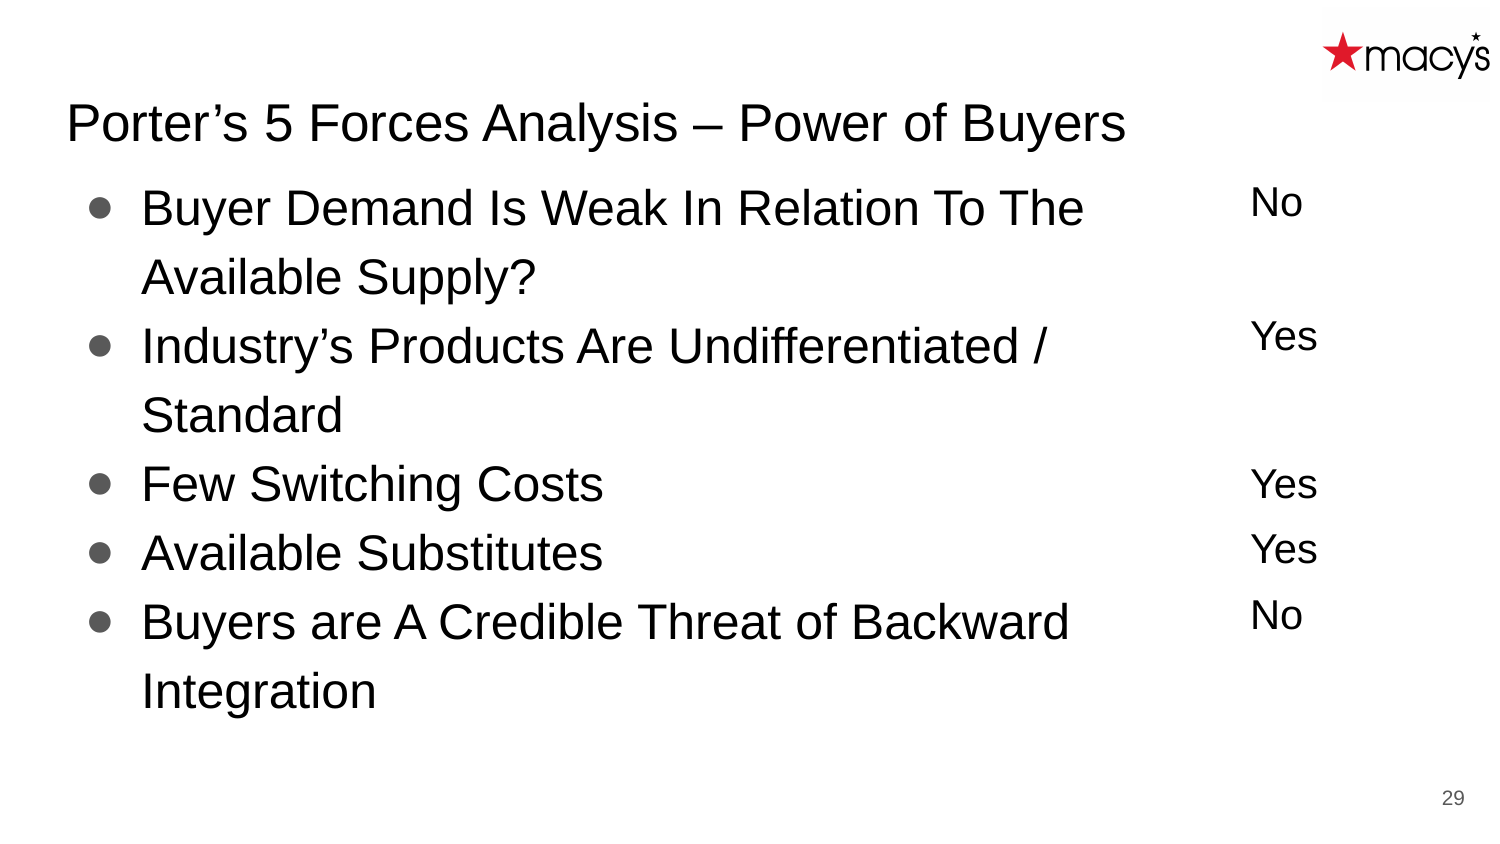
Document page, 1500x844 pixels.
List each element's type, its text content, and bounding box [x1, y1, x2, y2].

text_box Yes [1235, 301, 1409, 367]
list Buyer Demand Is Weak In Relation To The Available Supply? Industry’s Products Are Undifferentiated / Standard Few Switching Costs Available Substitutes Buyers are A Credible Threat of Backward Integration [51, 151, 1125, 813]
picture [1321, 7, 1490, 103]
slide_number 29 [1389, 764, 1480, 830]
text_box No [1235, 580, 1409, 646]
title Porter’s 5 Forces Analysis – Power of Buyers [51, 72, 1449, 167]
text_box Yes [1235, 514, 1409, 580]
text_box Yes [1235, 449, 1409, 514]
text_box No [1235, 166, 1409, 232]
